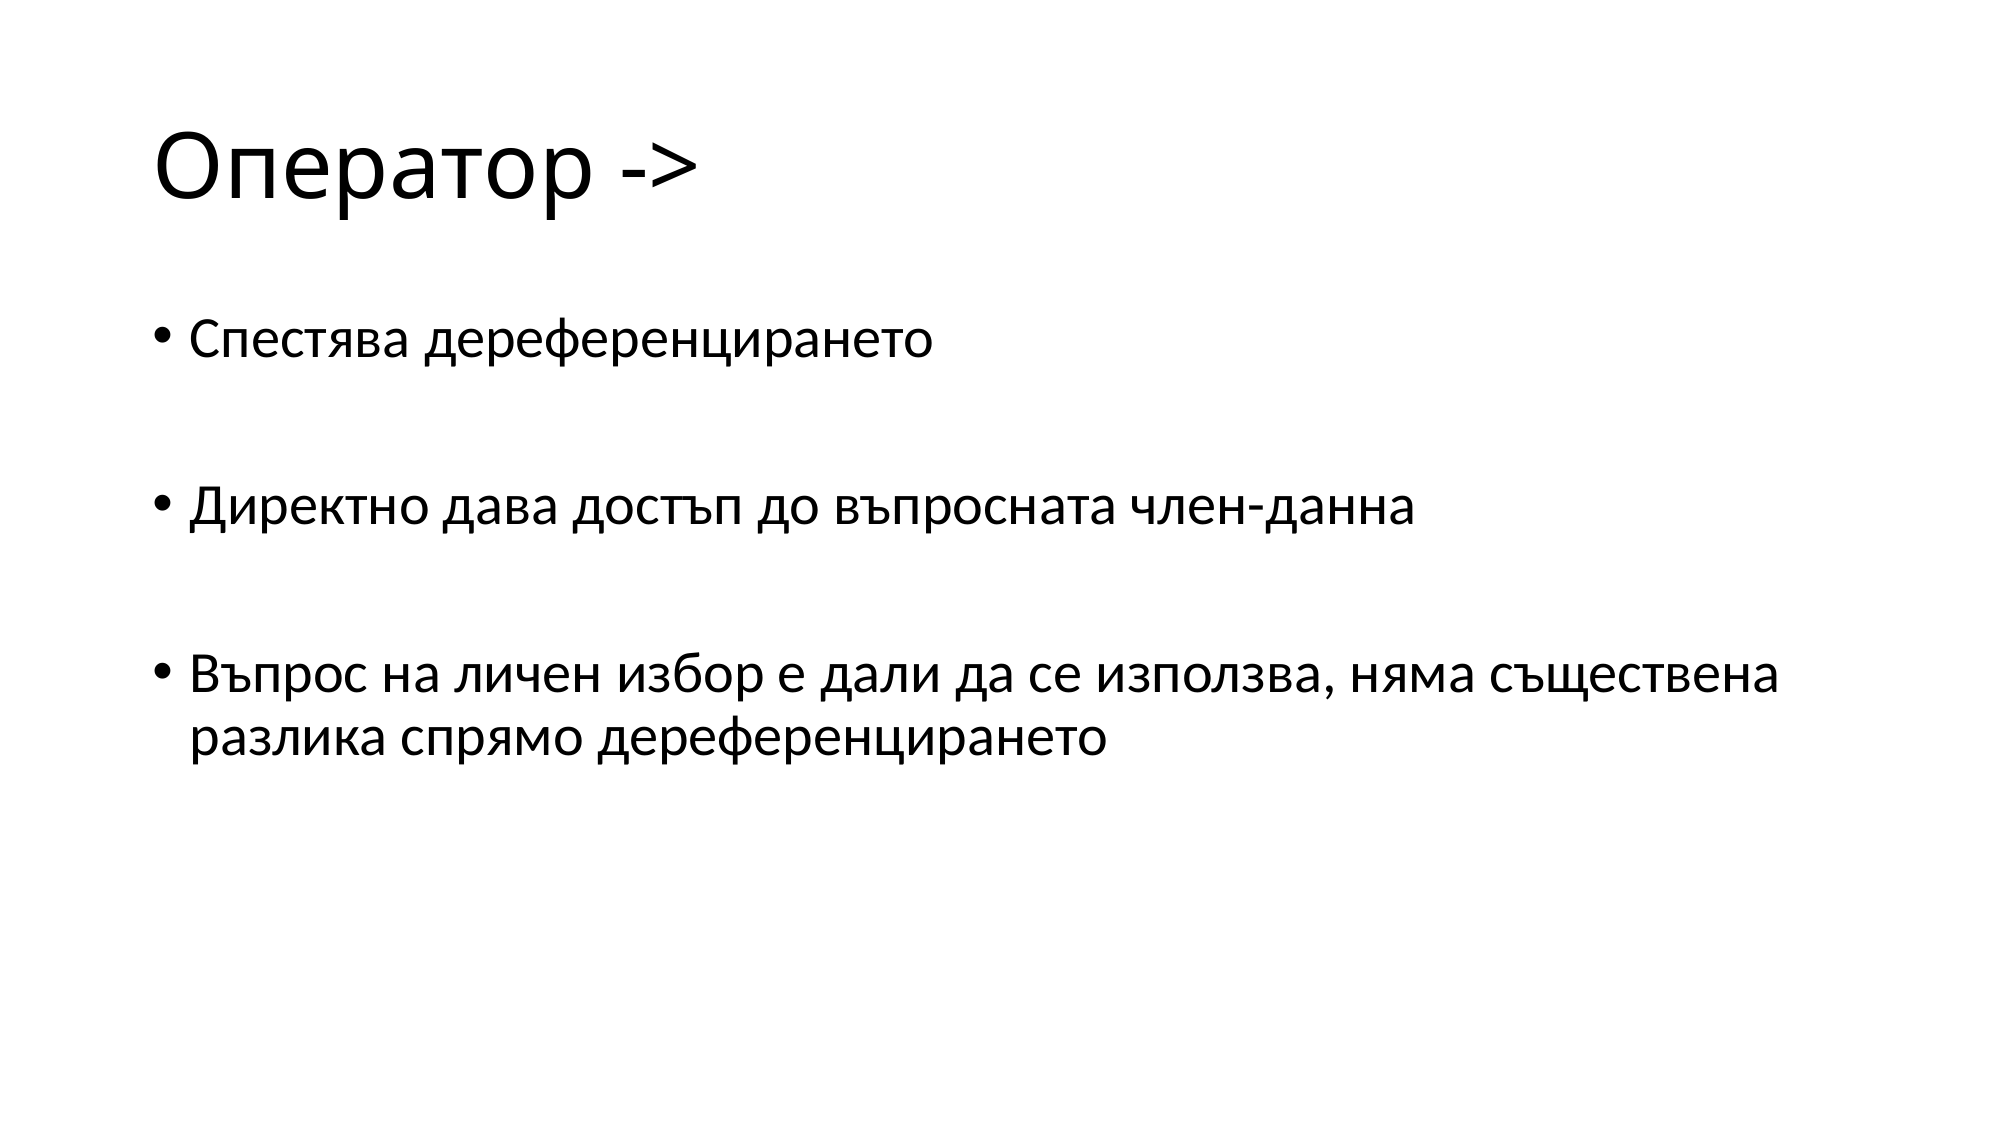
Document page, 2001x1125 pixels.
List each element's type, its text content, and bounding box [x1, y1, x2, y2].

title Оператор -> [137, 59, 1863, 278]
list Спестява дереференцирането Директно дава достъп до въпросната член-данна Въпрос на личен избор е дали да се използва, няма съществена разлика спрямо дереференцирането [137, 299, 1863, 1014]
